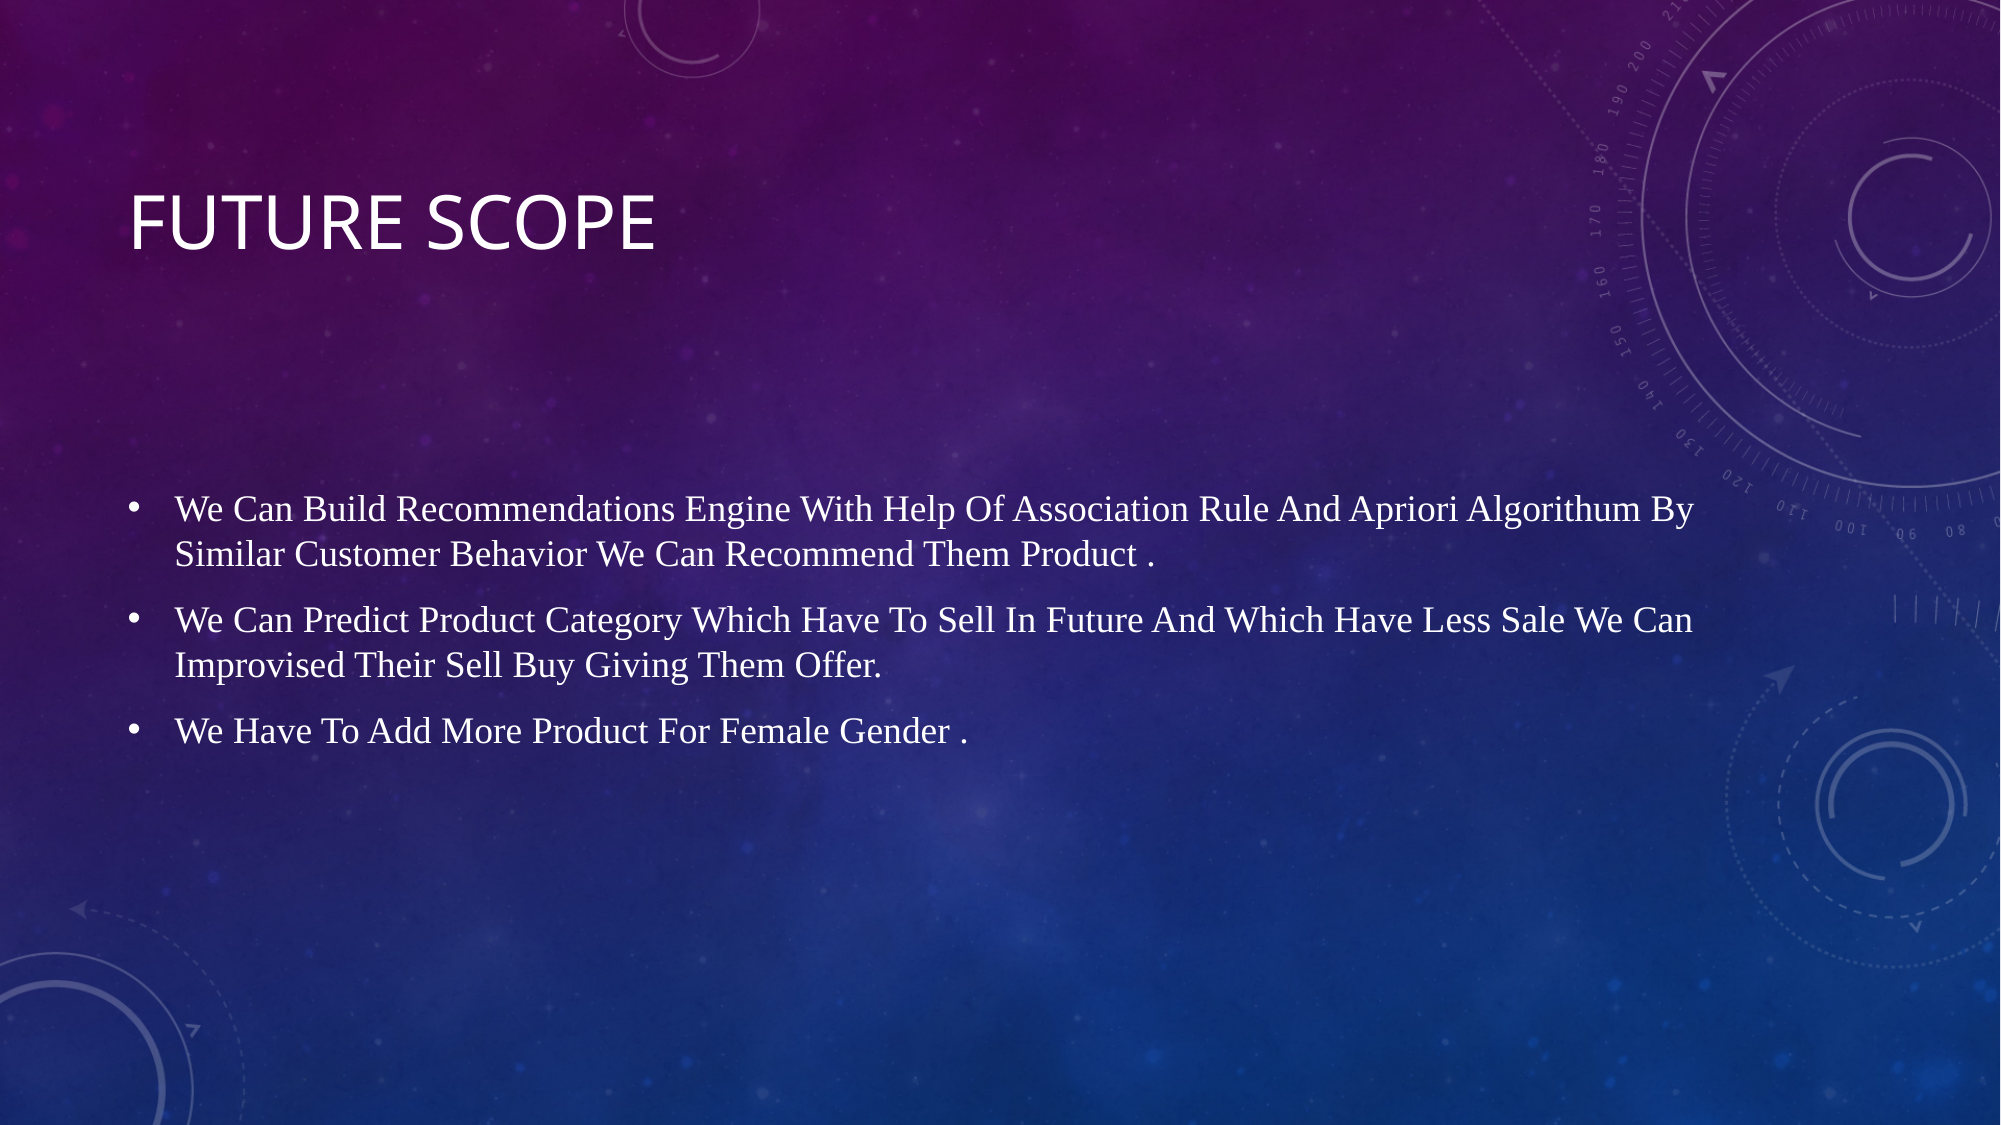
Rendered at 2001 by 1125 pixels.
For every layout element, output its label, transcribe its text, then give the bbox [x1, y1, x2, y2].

list We Can Build Recommendations Engine With Help Of Association Rule And Apriori Algorithum By Similar Customer Behavior We Can Recommend Them Product . We Can Predict Product Category Which Have To Sell In Future And Which Have Less Sale We Can Improvised Their Sell Buy Giving Them Offer. We Have To Add More Product For Female Gender . [112, 351, 1775, 950]
picture [0, 0, 2001, 1125]
title Future scope [112, 99, 1775, 339]
